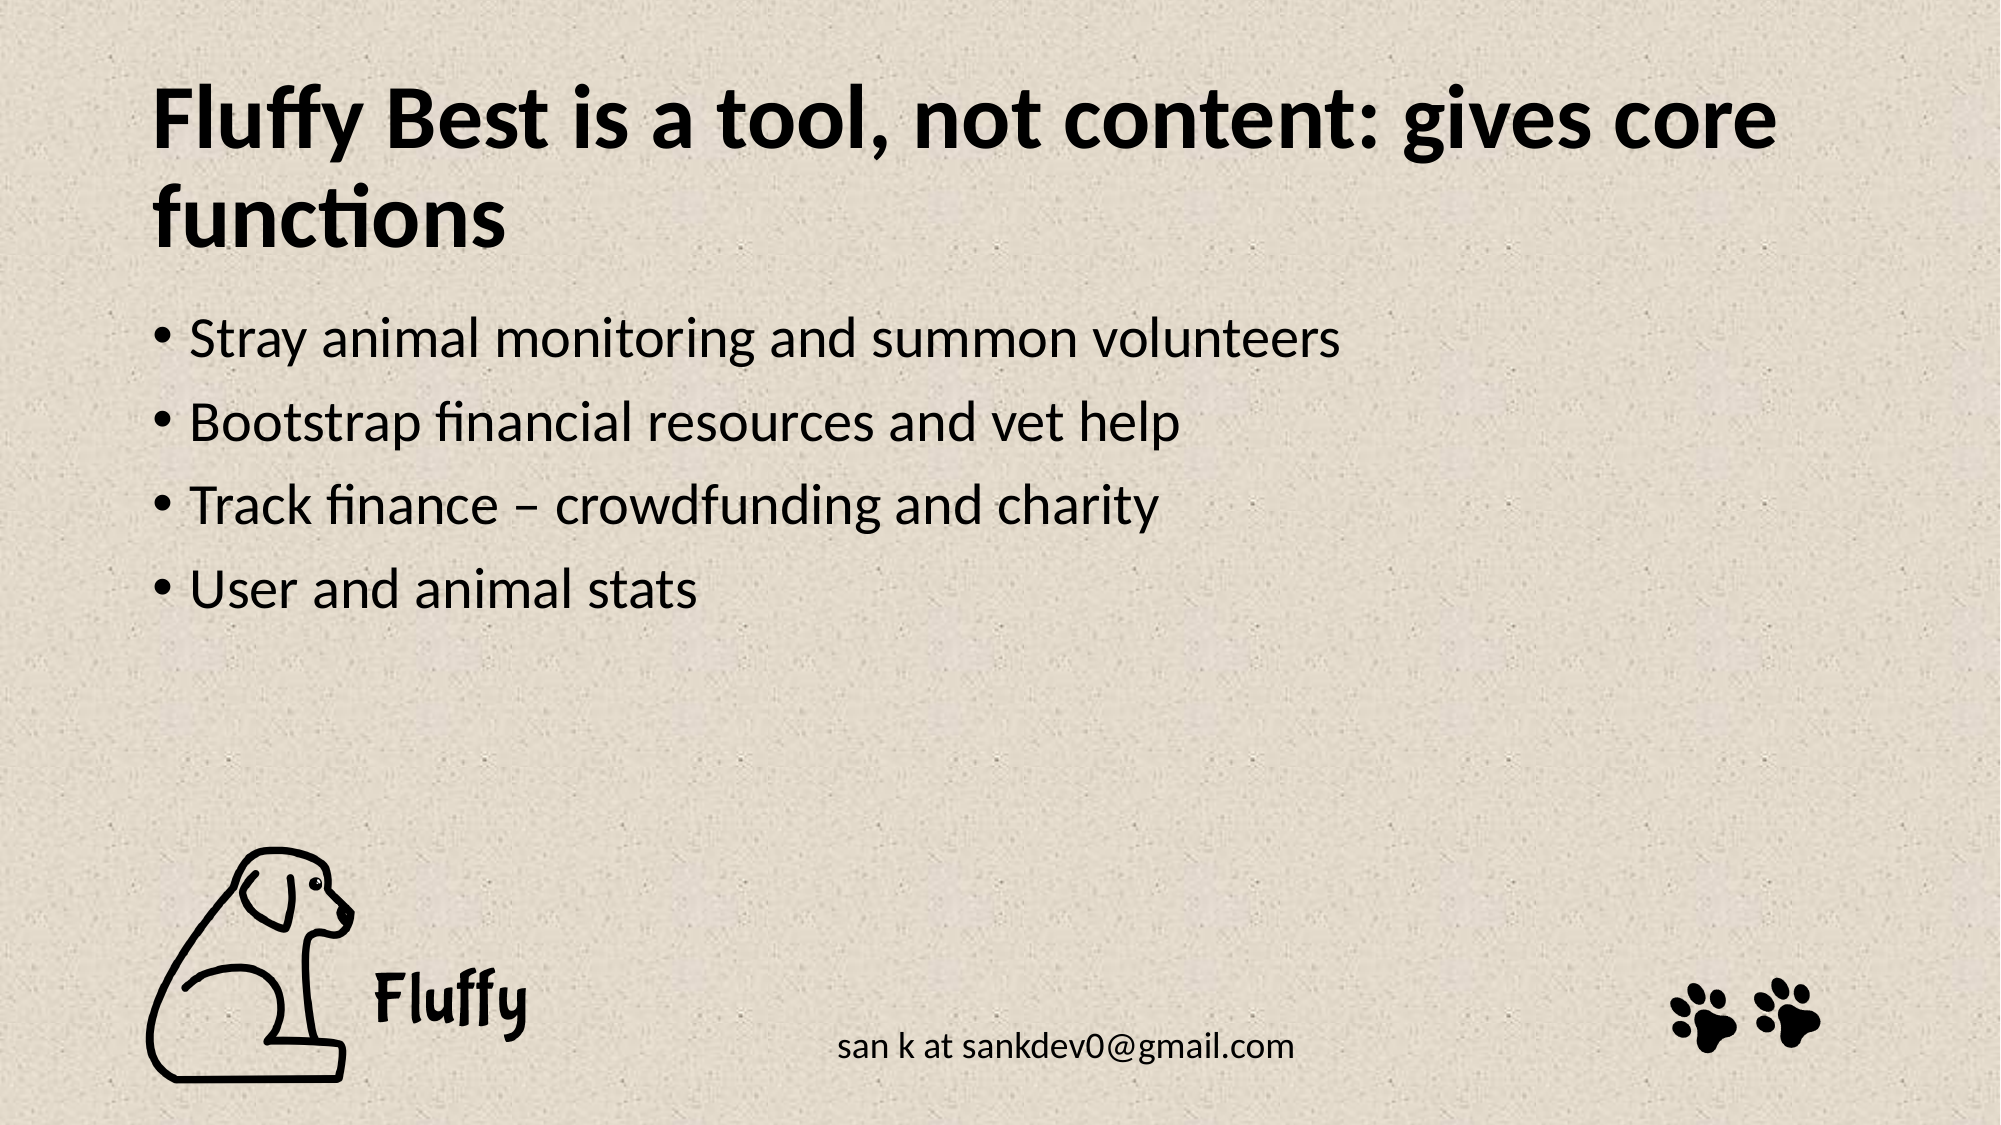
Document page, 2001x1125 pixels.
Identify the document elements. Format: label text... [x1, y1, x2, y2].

text_box san k at sankdev0@gmail.com [822, 1014, 1311, 1074]
list Stray animal monitoring and summon volunteers Bootstrap financial resources and vet help Track finance – crowdfunding and charity User and animal stats [137, 299, 1863, 833]
title Fluffy Best is a tool, not content: gives core functions [137, 59, 1863, 278]
picture [0, 0, 2001, 1125]
